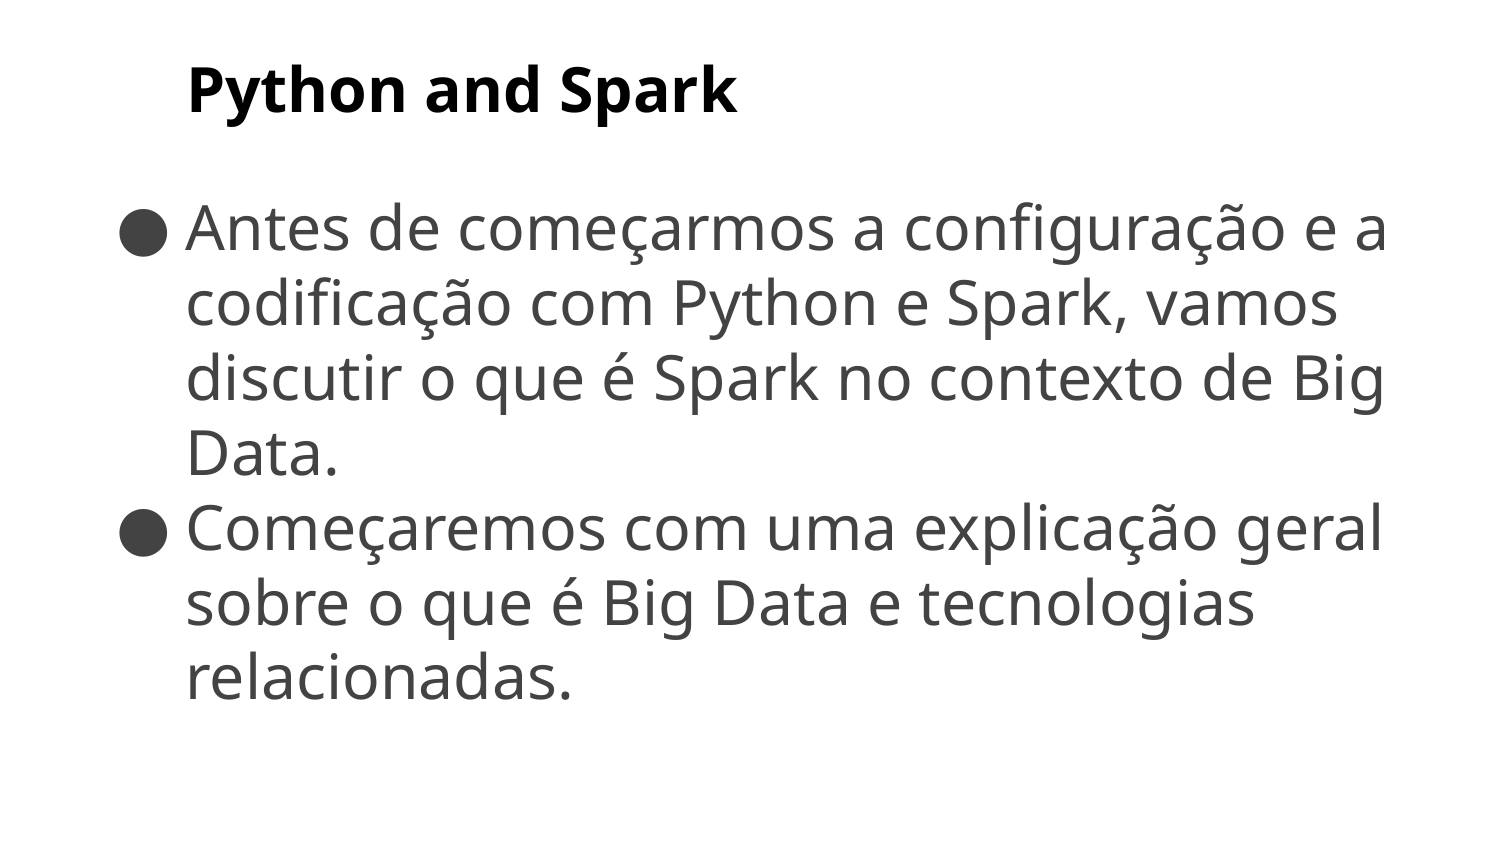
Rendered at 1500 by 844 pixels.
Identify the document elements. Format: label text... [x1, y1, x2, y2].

text_box Antes de começarmos a configuração e a codificação com Python e Spark, vamos discutir o que é Spark no contexto de Big Data. Começaremos com uma explicação geral sobre o que é Big Data e tecnologias relacionadas. [95, 172, 1479, 555]
text_box Python and Spark [170, 34, 1330, 157]
text_box [0, 319, 1500, 676]
